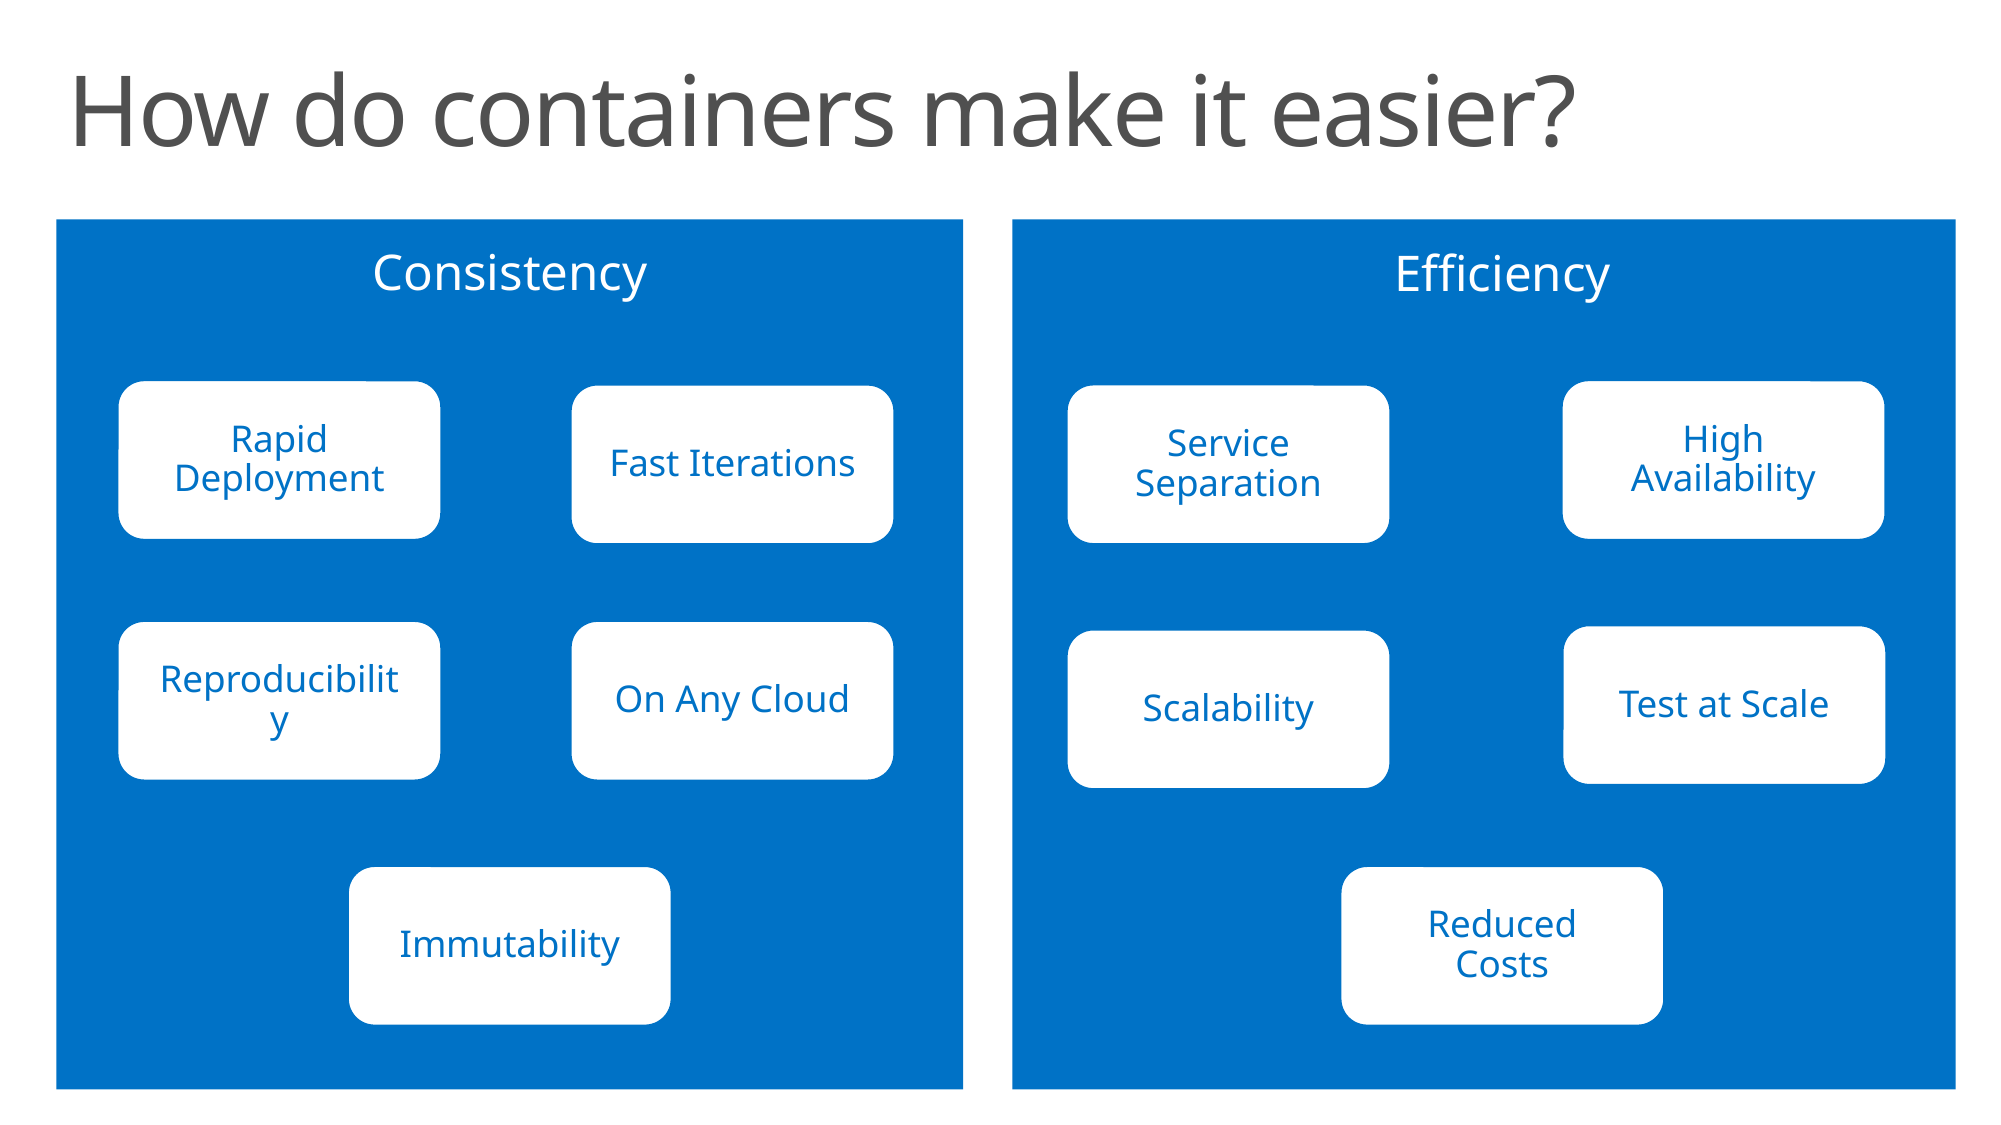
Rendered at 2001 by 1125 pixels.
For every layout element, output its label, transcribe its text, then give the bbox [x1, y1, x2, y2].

text_box Reproducibility [116, 620, 443, 782]
text_box Scalability [1065, 628, 1392, 790]
text_box High Availability [1560, 379, 1887, 541]
text_box Consistency [190, 108, 829, 441]
text_box [1011, 219, 1956, 1090]
text_box [56, 219, 964, 1090]
text_box Fast Iterations [569, 383, 896, 545]
title How do containers make it easier? [44, 47, 1956, 200]
text_box Efficiency [1183, 109, 1822, 442]
text_box On Any Cloud [569, 620, 896, 782]
text_box Immutability [347, 865, 673, 1027]
text_box Rapid Deployment [116, 379, 443, 541]
text_box Service Separation [1065, 383, 1392, 545]
text_box Reduced Costs [1339, 865, 1666, 1027]
text_box Test at Scale [1561, 624, 1888, 786]
